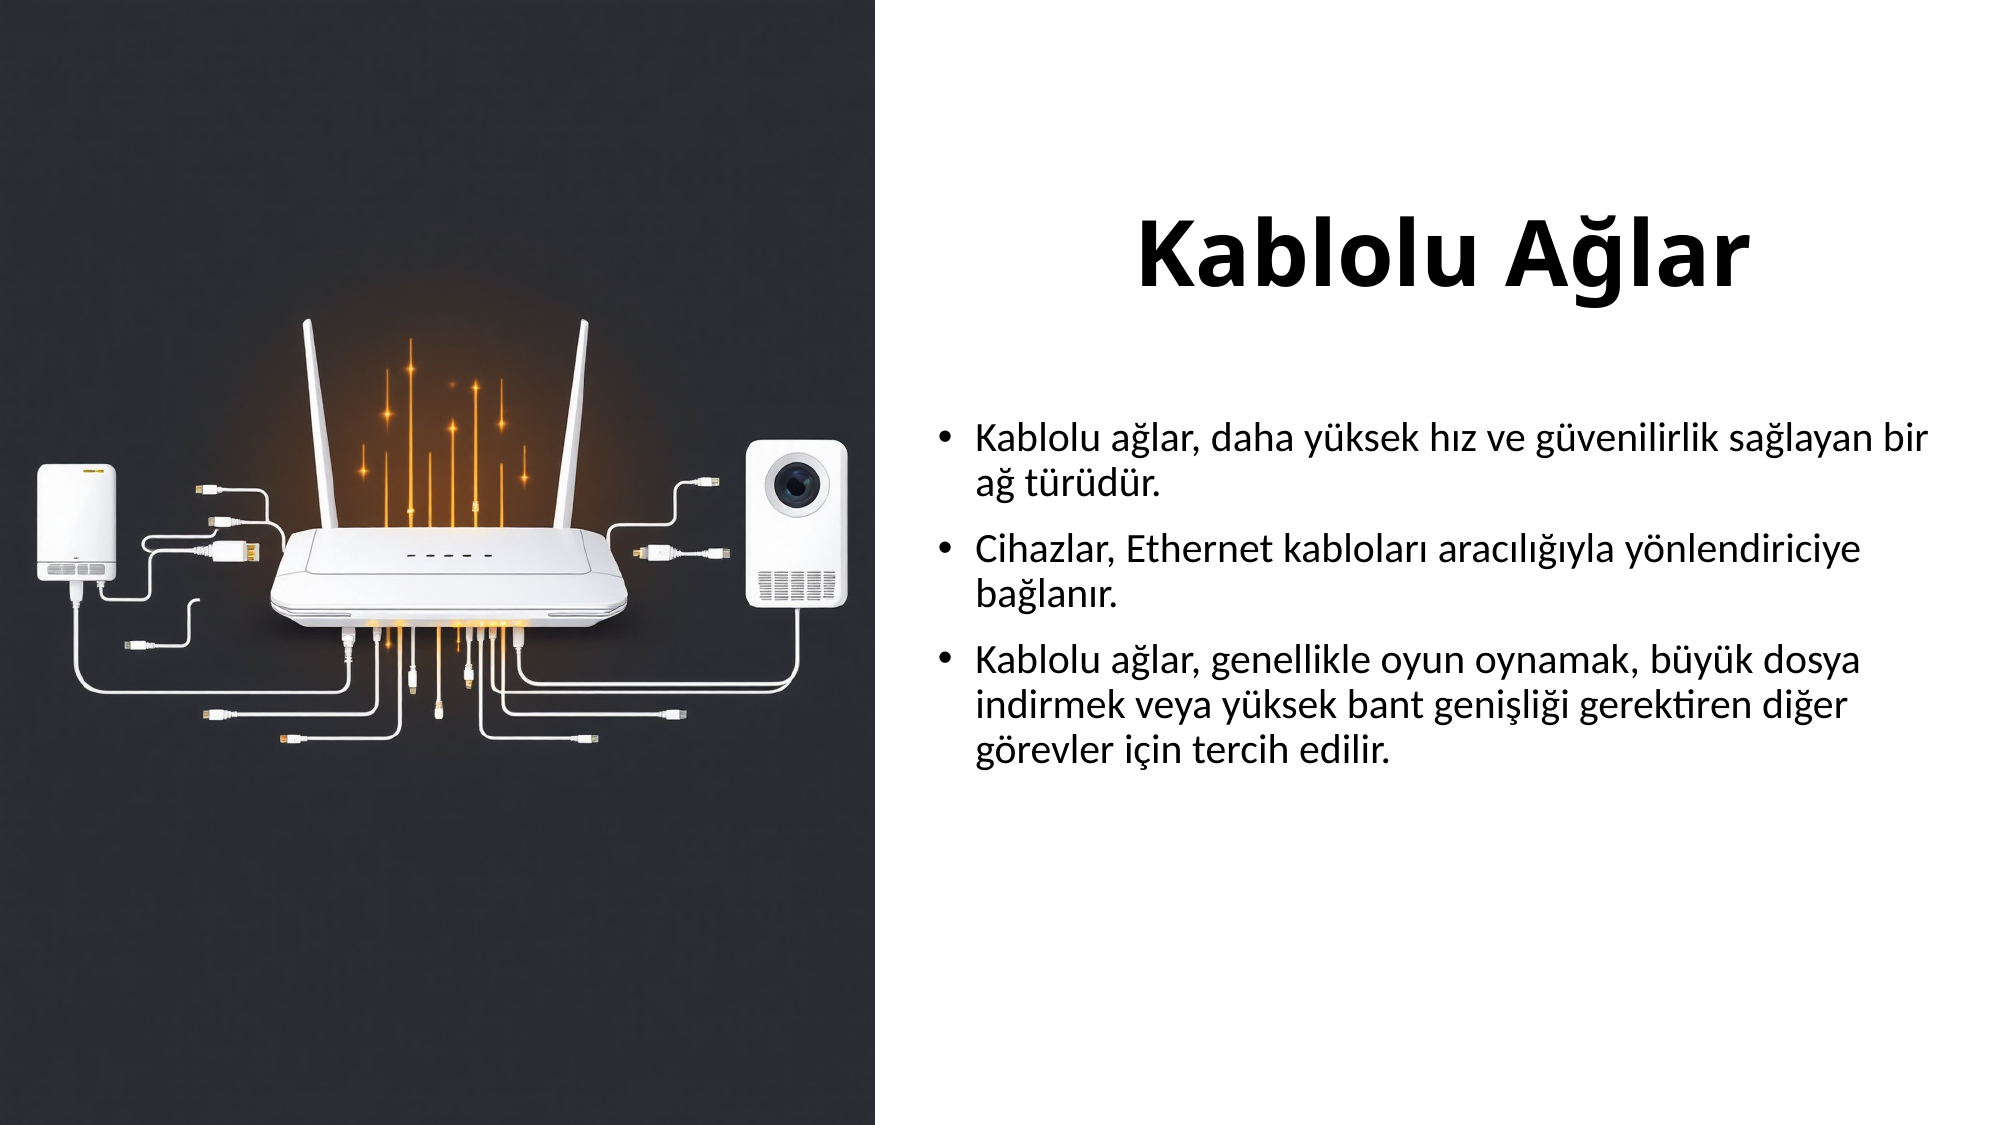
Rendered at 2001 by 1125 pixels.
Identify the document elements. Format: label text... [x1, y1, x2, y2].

list Kablolu ağlar, daha yüksek hız ve güvenilirlik sağlayan bir ağ türüdür. Cihazlar, Ethernet kabloları aracılığıyla yönlendiriciye bağlanır. Kablolu ağlar, genellikle oyun oynamak, büyük dosya indirmek veya yüksek bant genişliği gerektiren diğer görevler için tercih edilir. [922, 408, 1966, 876]
picture [0, 0, 875, 1125]
title Kablolu Ağlar [922, 147, 1966, 366]
